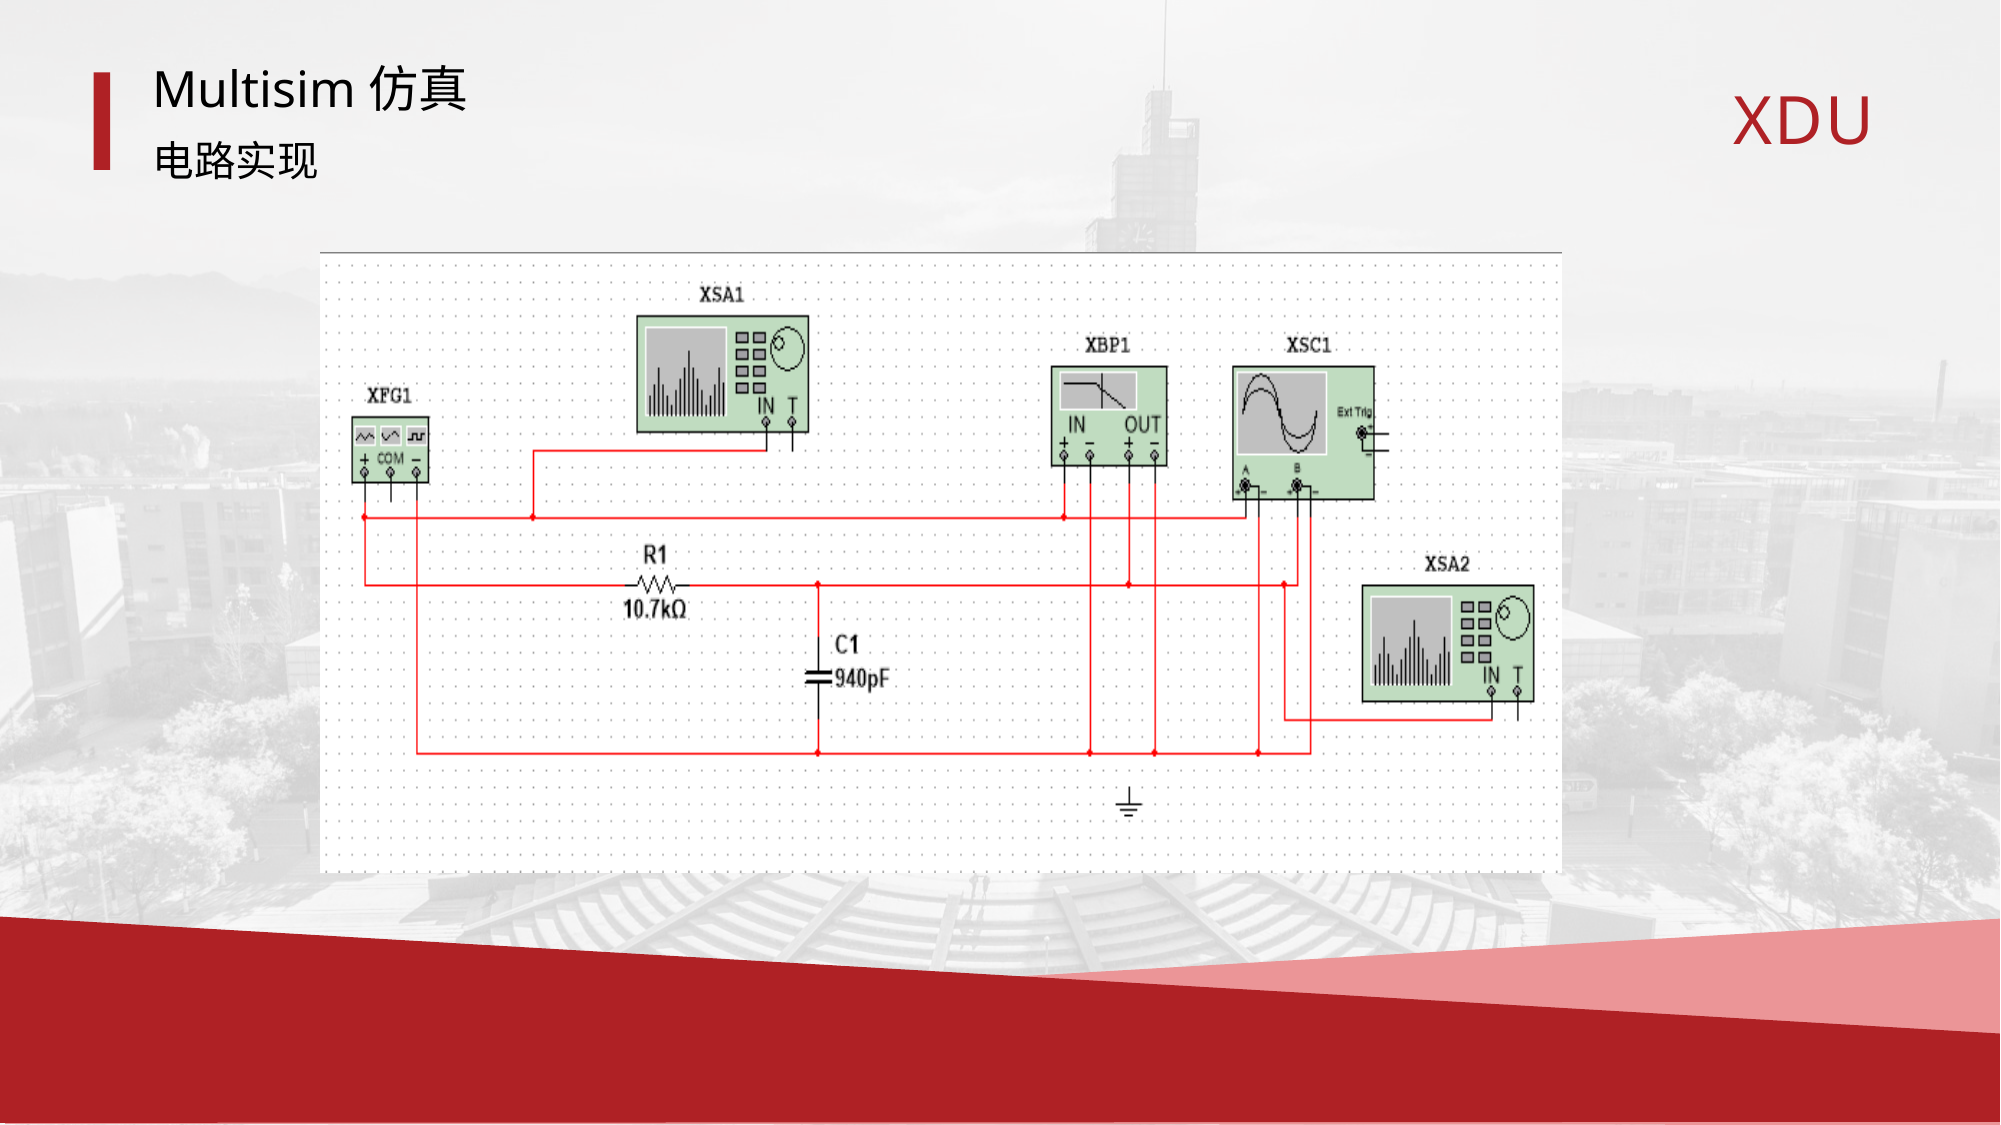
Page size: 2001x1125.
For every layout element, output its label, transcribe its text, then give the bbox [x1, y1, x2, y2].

picture [320, 252, 1562, 873]
title Multisim仿真 [137, 55, 850, 126]
text_box [0, 915, 2000, 1124]
text_box 电路实现 [137, 126, 850, 199]
text_box [1024, 917, 2000, 1032]
